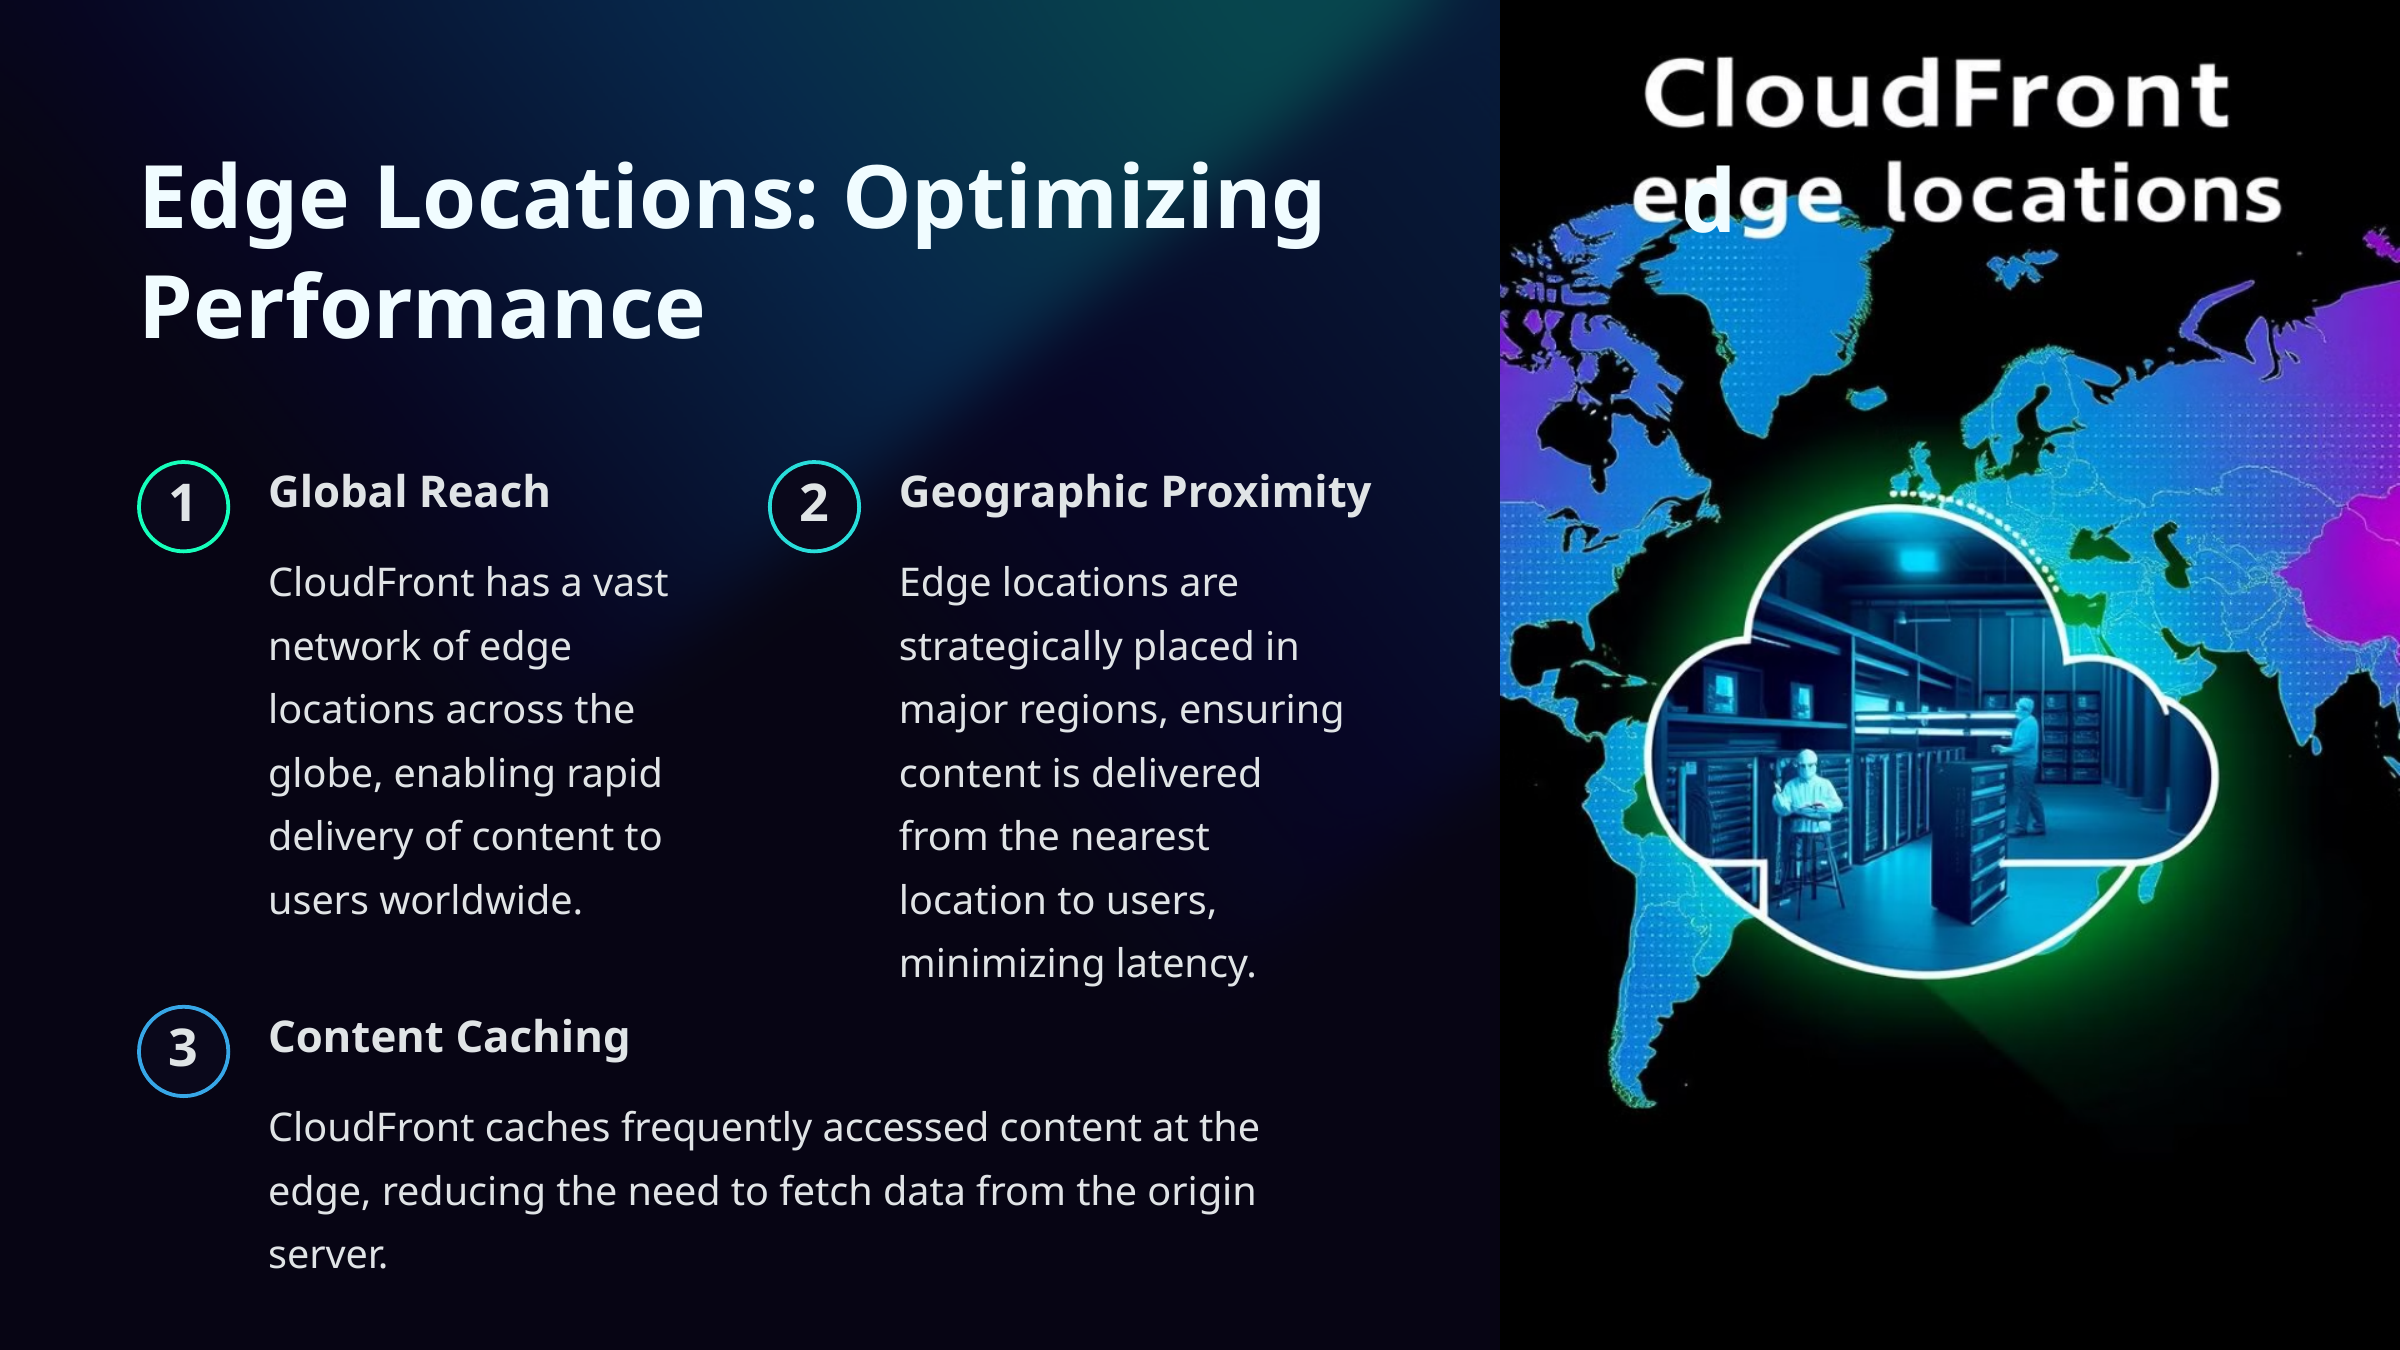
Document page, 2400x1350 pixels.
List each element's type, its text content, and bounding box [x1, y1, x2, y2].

text_box Edge locations are strategically placed in major regions, ensuring content is delivered from the nearest location to users, minimizing latency. [898, 541, 1361, 923]
text_box [769, 461, 860, 552]
text_box 2 [799, 480, 830, 534]
text_box Content Caching [268, 1006, 710, 1062]
text_box Global Reach [268, 461, 710, 518]
text_box Geographic Proximity [898, 461, 1352, 518]
text_box [138, 461, 229, 552]
text_box Edge Locations: Optimizing Performance [139, 137, 1361, 358]
text_box 1 [172, 480, 196, 534]
text_box CloudFront has a vast network of edge locations across the globe, enabling rapid delivery of content to users worldwide. [268, 541, 731, 859]
text_box CloudFront caches frequently accessed content at the edge, reducing the need to fetch data from the origin server. [268, 1085, 1361, 1213]
picture [1499, 0, 2400, 1350]
text_box [138, 1006, 229, 1097]
text_box 3 [168, 1025, 200, 1078]
